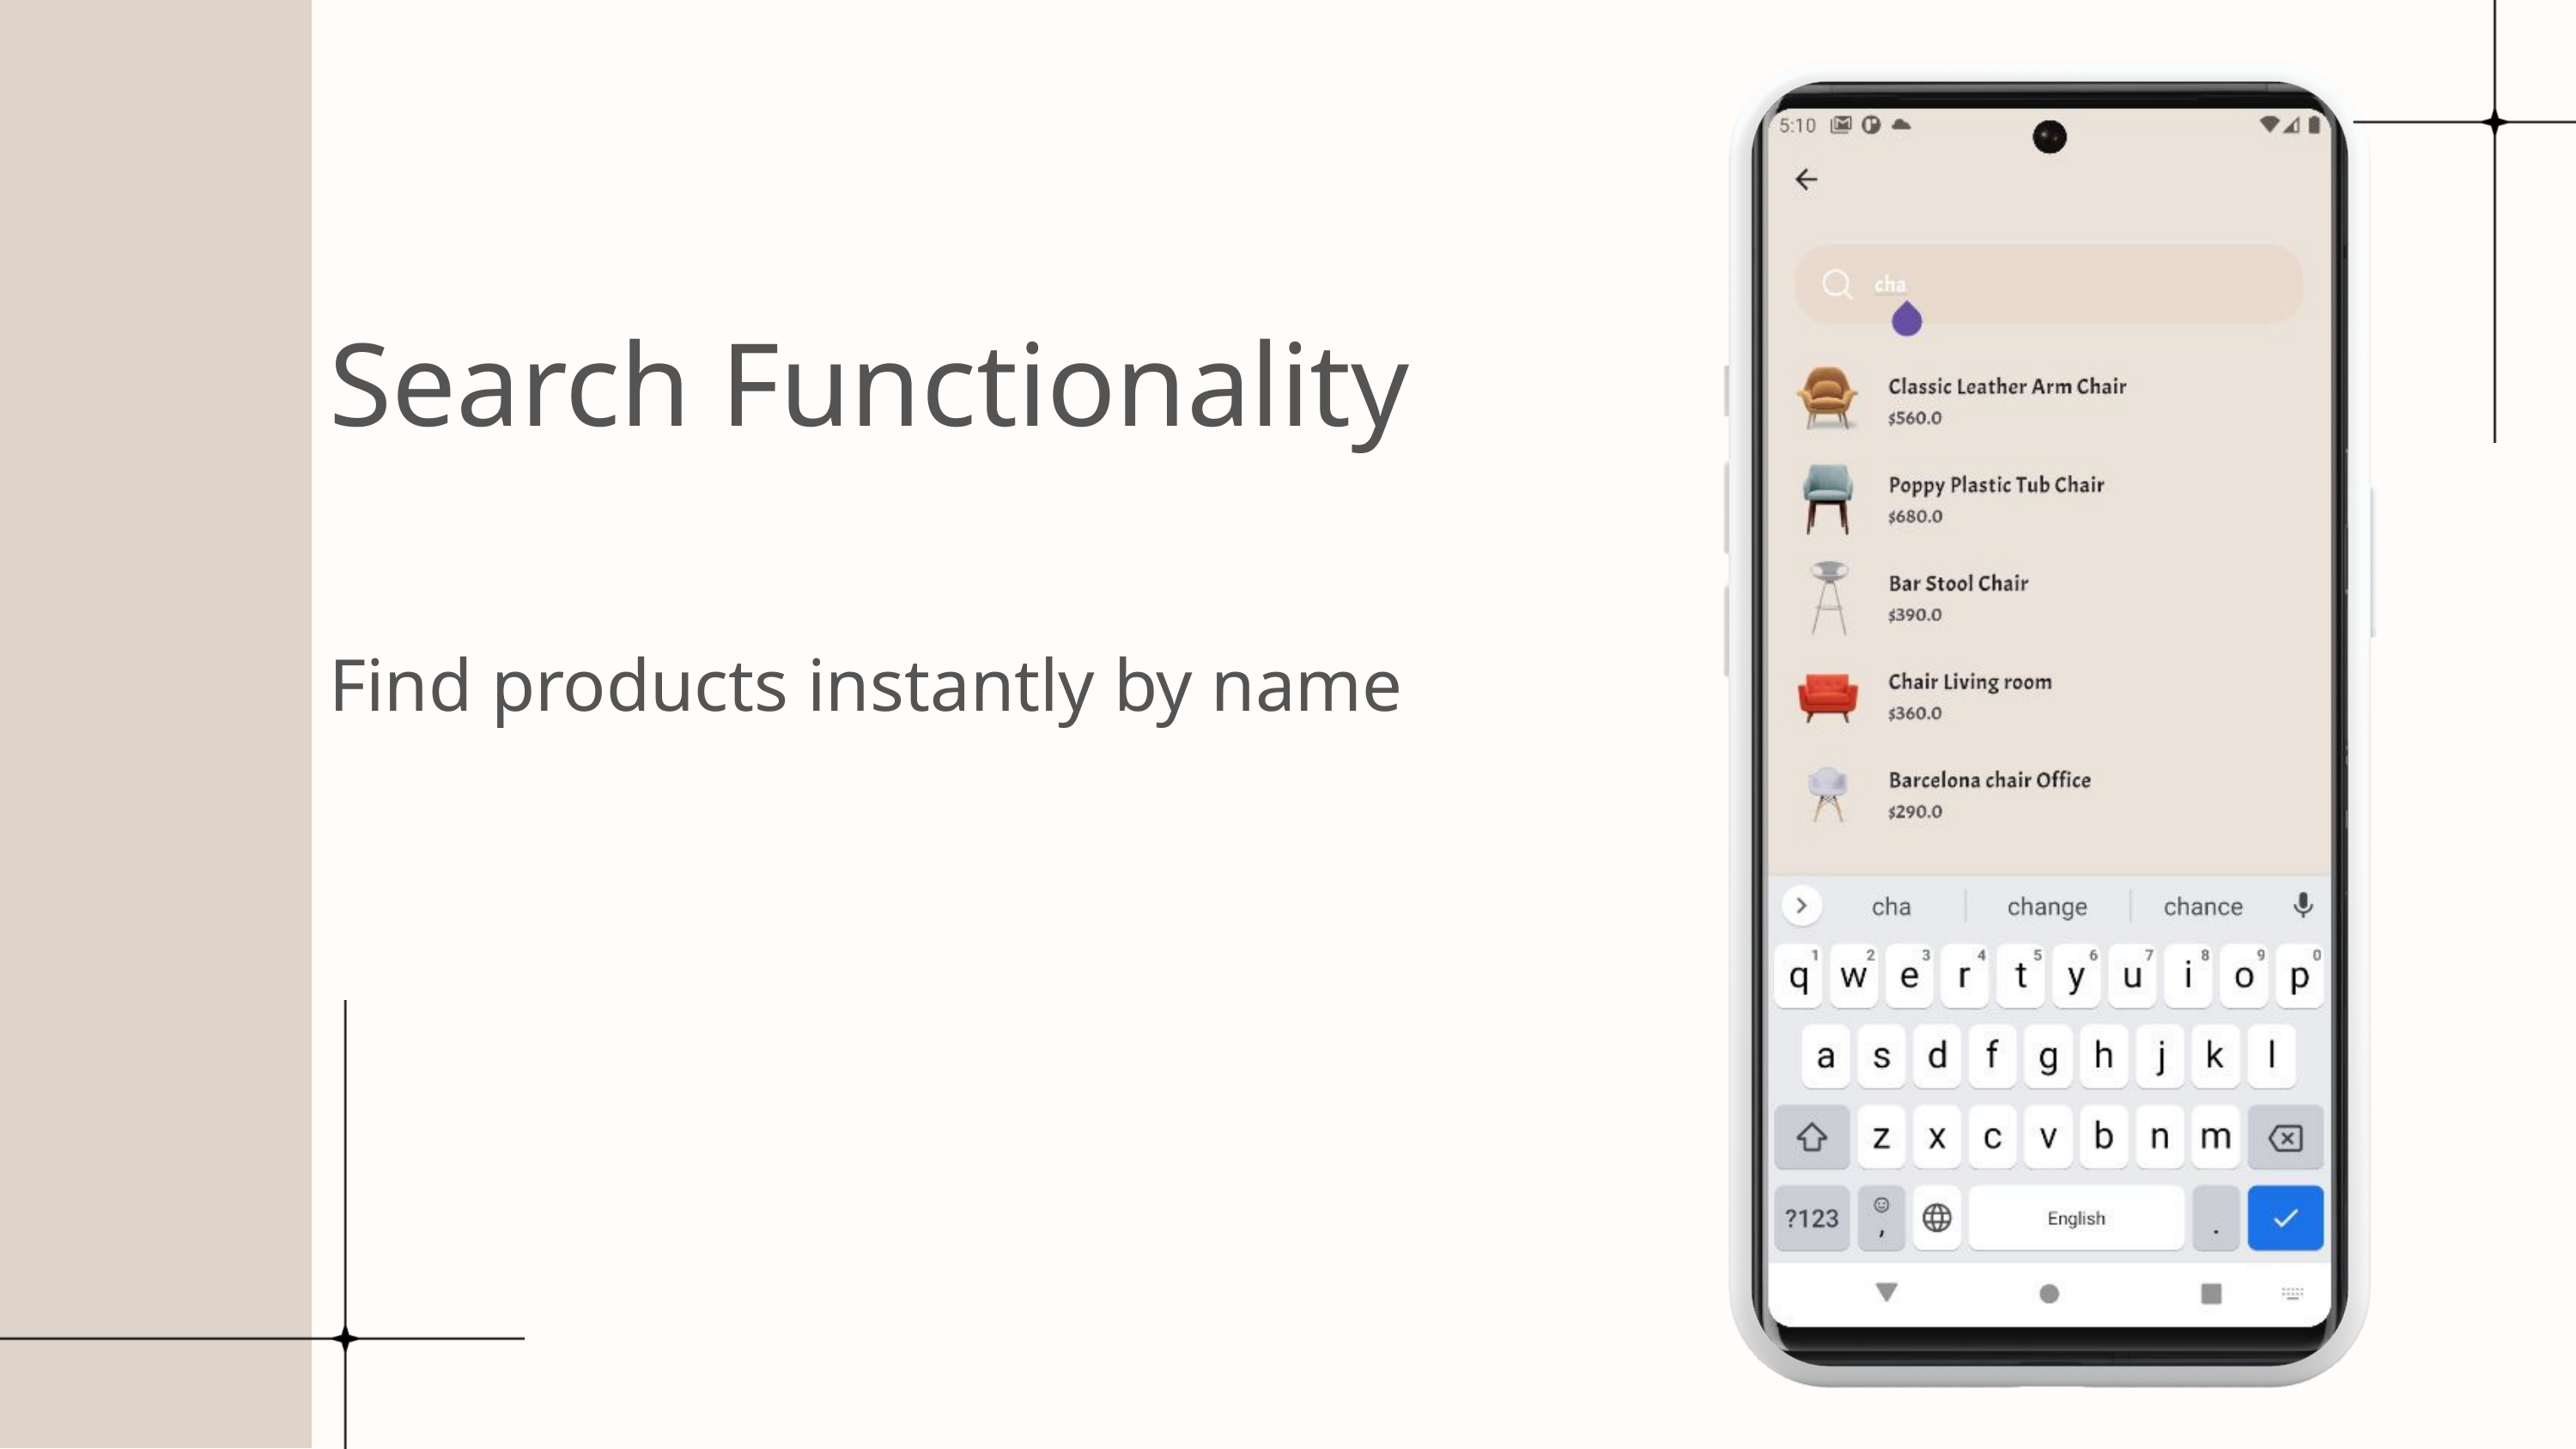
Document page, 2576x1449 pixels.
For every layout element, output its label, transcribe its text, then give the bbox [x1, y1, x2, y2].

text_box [1722, 60, 2379, 1389]
text_box Find products instantly by name [329, 640, 1719, 726]
text_box Search Functionality [329, 323, 1639, 449]
text_box [319, 1000, 526, 1449]
text_box [2353, 0, 2576, 444]
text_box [0, 0, 312, 1449]
